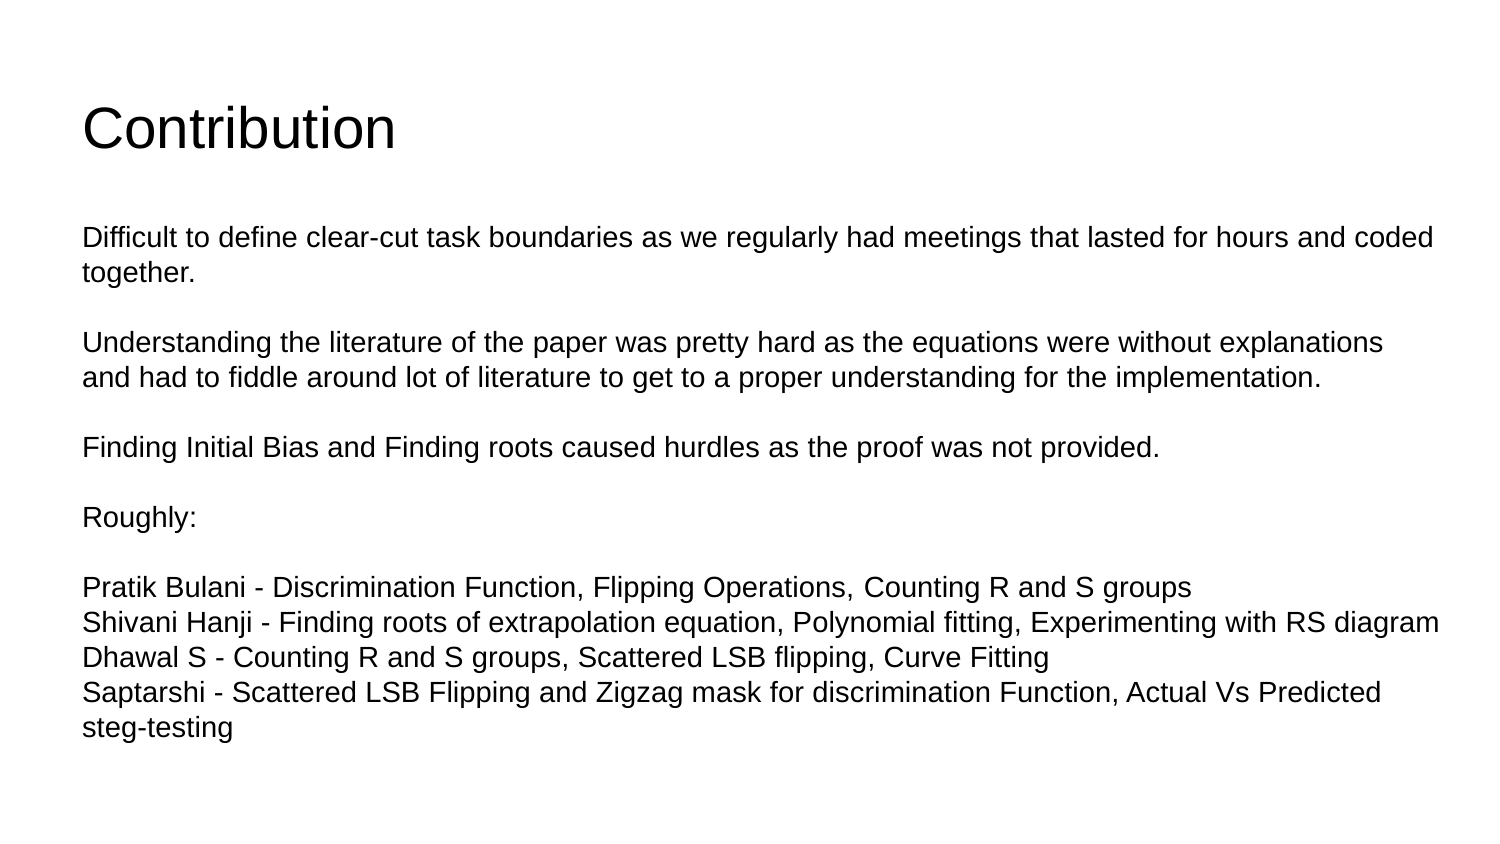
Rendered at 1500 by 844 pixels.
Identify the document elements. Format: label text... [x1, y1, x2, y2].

text_box Difficult to define clear-cut task boundaries as we regularly had meetings that lasted for hours and coded together. Understanding the literature of the paper was pretty hard as the equations were without explanations and had to fiddle around lot of literature to get to a proper understanding for the implementation. Finding Initial Bias and Finding roots caused hurdles as the proof was not provided. Roughly: Pratik Bulani - Discrimination Function, Flipping Operations, Counting R and S groups Shivani Hanji - Finding roots of extrapolation equation, Polynomial fitting, Experimenting with RS diagram Dhawal S - Counting R and S groups, Scattered LSB flipping, Curve Fitting Saptarshi - Scattered LSB Flipping and Zigzag mask for discrimination Function, Actual Vs Predicted steg-testing [67, 203, 1458, 741]
title Contribution [67, 74, 1329, 163]
